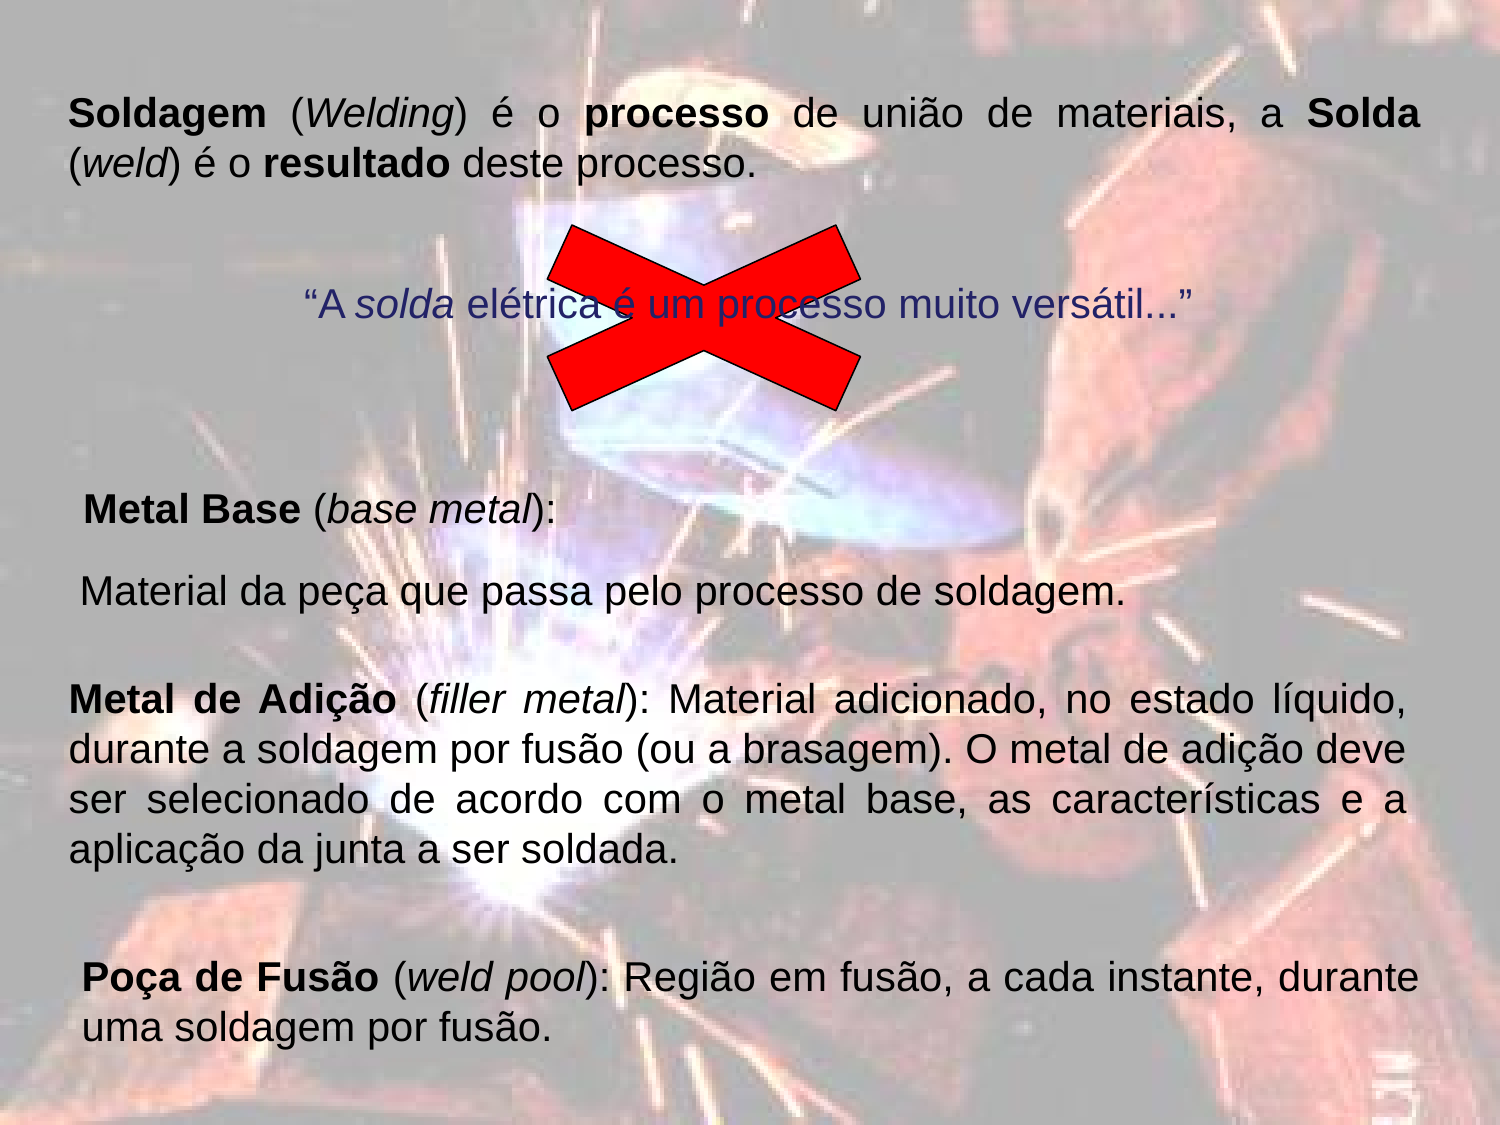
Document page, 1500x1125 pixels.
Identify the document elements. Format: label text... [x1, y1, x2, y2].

text_box Soldagem (Welding) é o processo de união de materiais, a Solda (weld) é o resultado deste processo. [53, 78, 1436, 193]
text_box [739, 224, 856, 269]
text_box [551, 224, 669, 269]
text_box Poça de Fusão (weld pool): Região em fusão, a cada instante, durante uma soldagem por fusão. [66, 942, 1436, 1058]
text_box “A solda elétrica é um processo muito versátil...” [289, 269, 1326, 335]
text_box [547, 335, 861, 411]
text_box Material da peça que passa pelo processo de soldagem. [64, 555, 1237, 621]
text_box Metal Base (base metal): [68, 474, 584, 540]
picture [0, 0, 1500, 1125]
text_box Metal de Adição (filler metal): Material adicionado, no estado líquido, durante a soldagem por fusão (ou a brasagem). O metal de adição deve ser selecionado de acordo com o metal base, as características e a aplicação da junta a ser soldada. [53, 664, 1423, 879]
